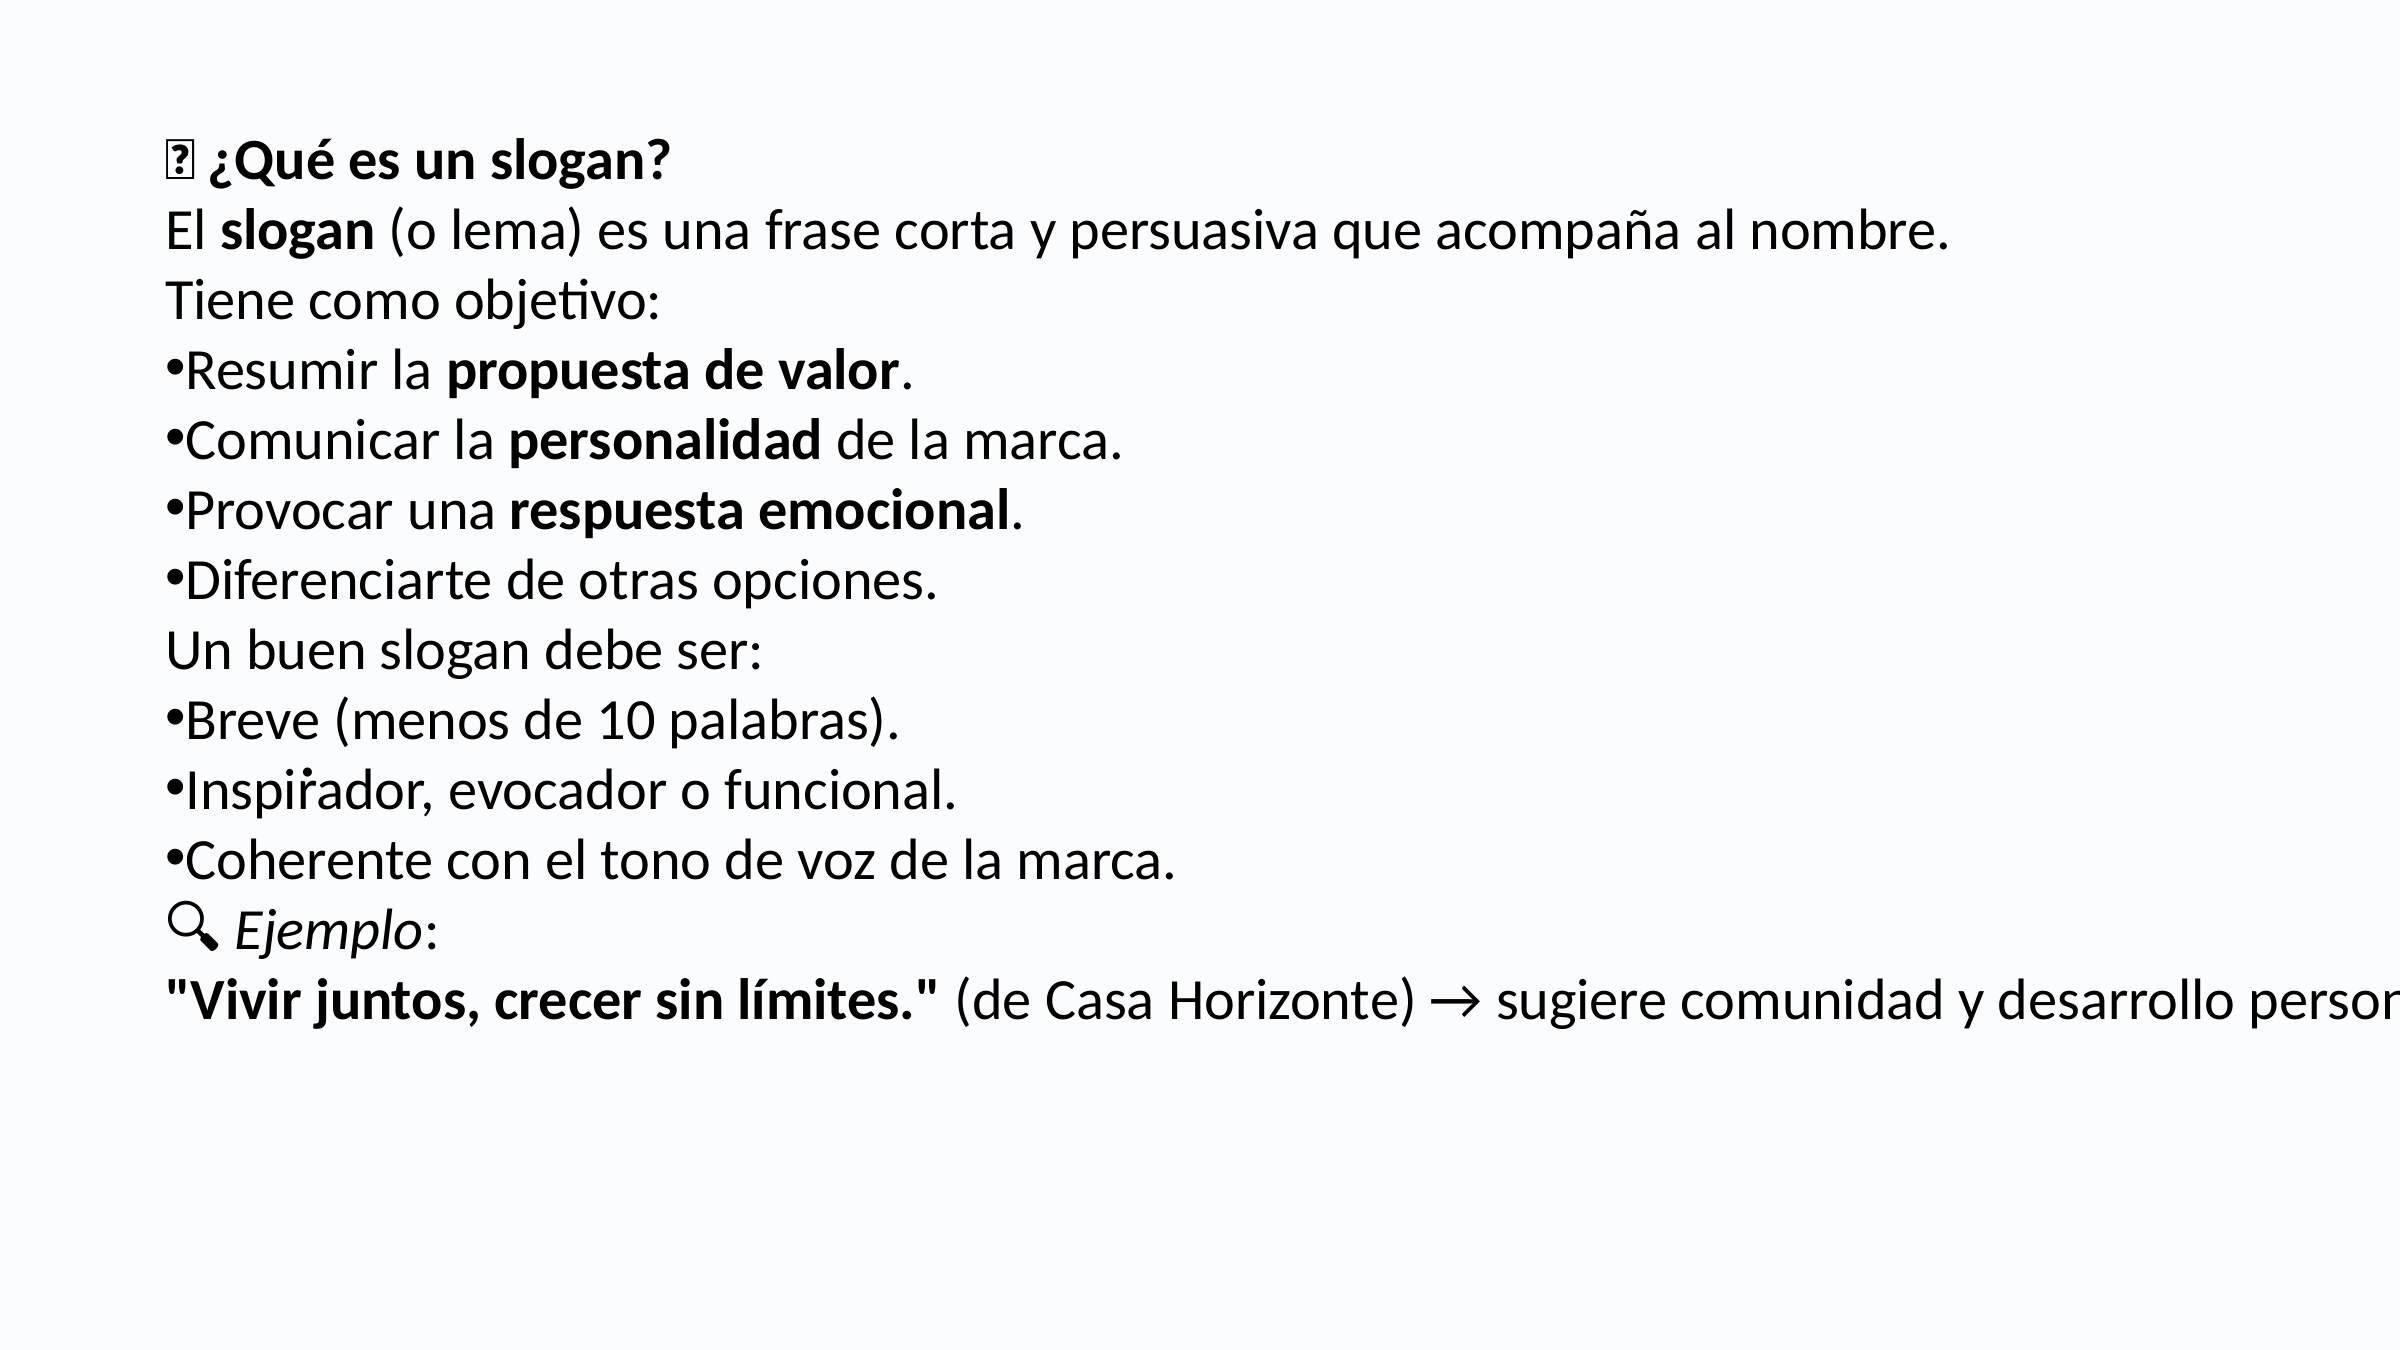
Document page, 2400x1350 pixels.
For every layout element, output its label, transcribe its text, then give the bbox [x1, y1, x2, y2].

text_box 💬 ¿Qué es un slogan? El slogan (o lema) es una frase corta y persuasiva que acompaña al nombre. Tiene como objetivo: Resumir la propuesta de valor. Comunicar la personalidad de la marca. Provocar una respuesta emocional. Diferenciarte de otras opciones. Un buen slogan debe ser: Breve (menos de 10 palabras). Inspirador, evocador o funcional. Coherente con el tono de voz de la marca. 🔍 Ejemplo: "Vivir juntos, crecer sin límites." (de Casa Horizonte) → sugiere comunidad y desarrollo personal. [150, 113, 2400, 1089]
